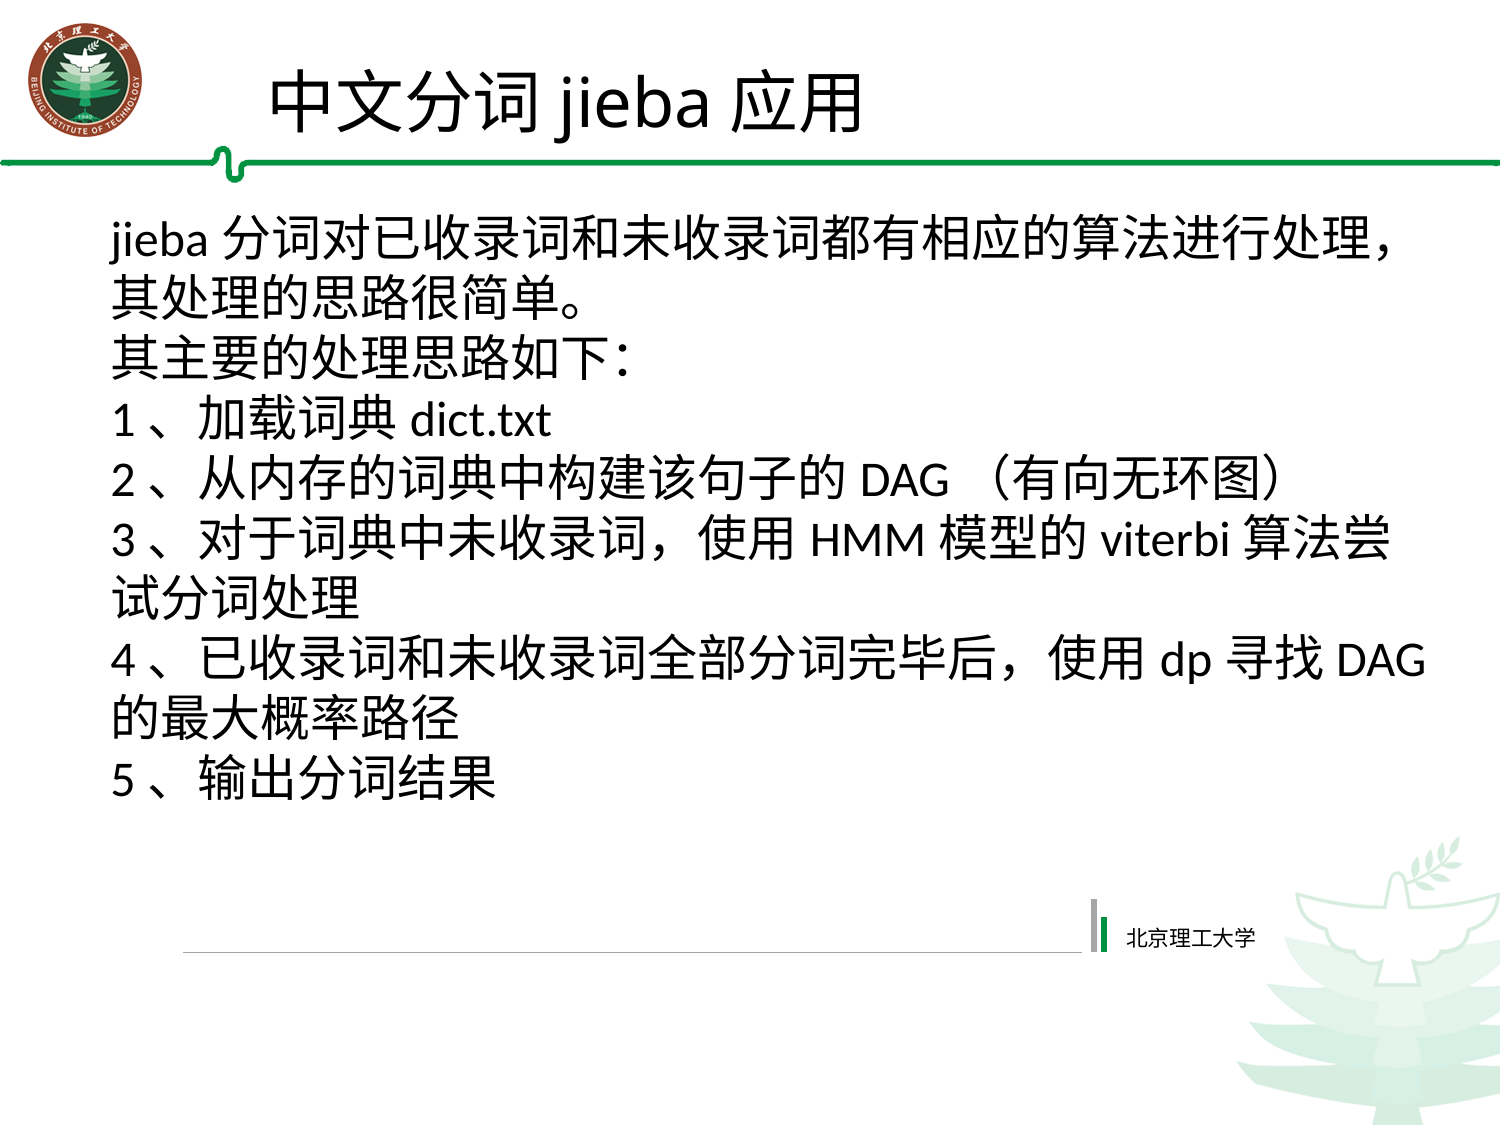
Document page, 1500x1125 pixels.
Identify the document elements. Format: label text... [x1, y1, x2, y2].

text_box 中文分词jieba应用 [251, 60, 1500, 224]
text_box jieba分词对已收录词和未收录词都有相应的算法进行处理，其处理的思路很简单。 其主要的处理思路如下： 1、加载词典dict.txt 2、从内存的词典中构建该句子的DAG（有向无环图） 3、对于词典中未收录词，使用HMM模型的viterbi算法尝试分词处理 4、已收录词和未收录词全部分词完毕后，使用dp寻找DAG的最大概率路径 5、输出分词结果 [95, 198, 1448, 884]
text_box 北京理工大学 [1111, 916, 1272, 958]
picture [0, 0, 1500, 1125]
